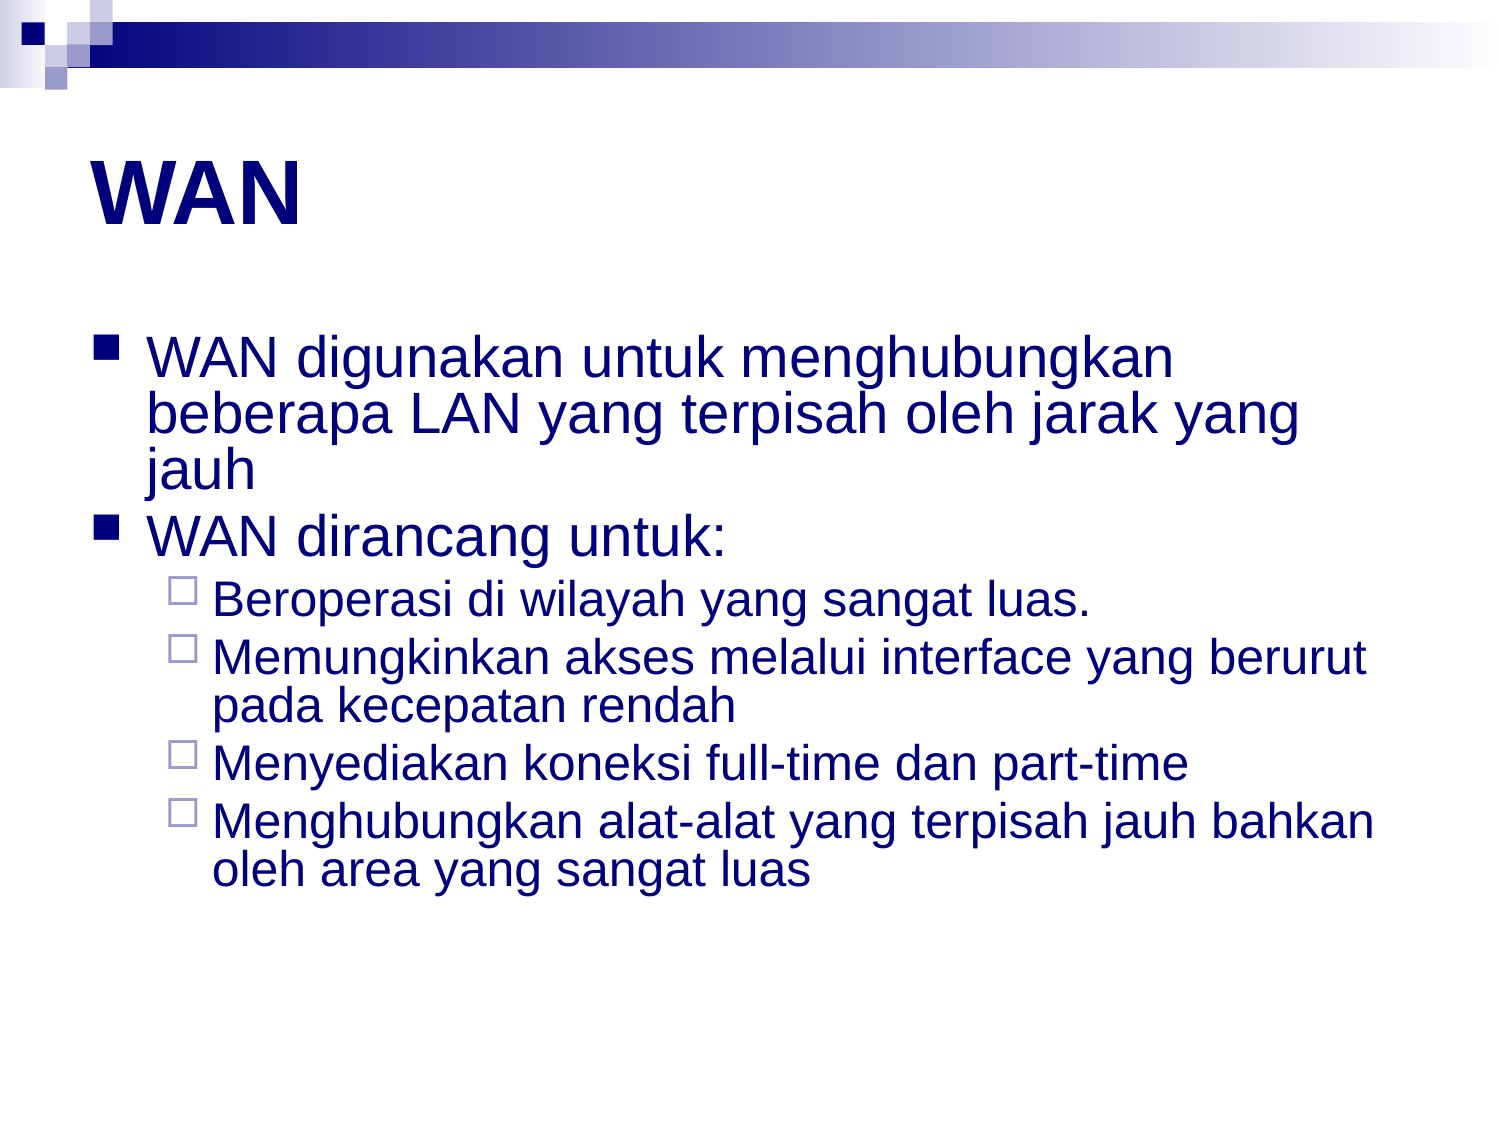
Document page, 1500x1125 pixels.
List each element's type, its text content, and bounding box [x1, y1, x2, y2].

title WAN [75, 75, 1425, 300]
list WAN digunakan untuk menghubungkan beberapa LAN yang terpisah oleh jarak yang jauh WAN dirancang untuk: Beroperasi di wilayah yang sangat luas. Memungkinkan akses melalui interface yang berurut pada kecepatan rendah Menyediakan koneksi full-time dan part-time Menghubungkan alat-alat yang terpisah jauh bahkan oleh area yang sangat luas [75, 324, 1425, 963]
